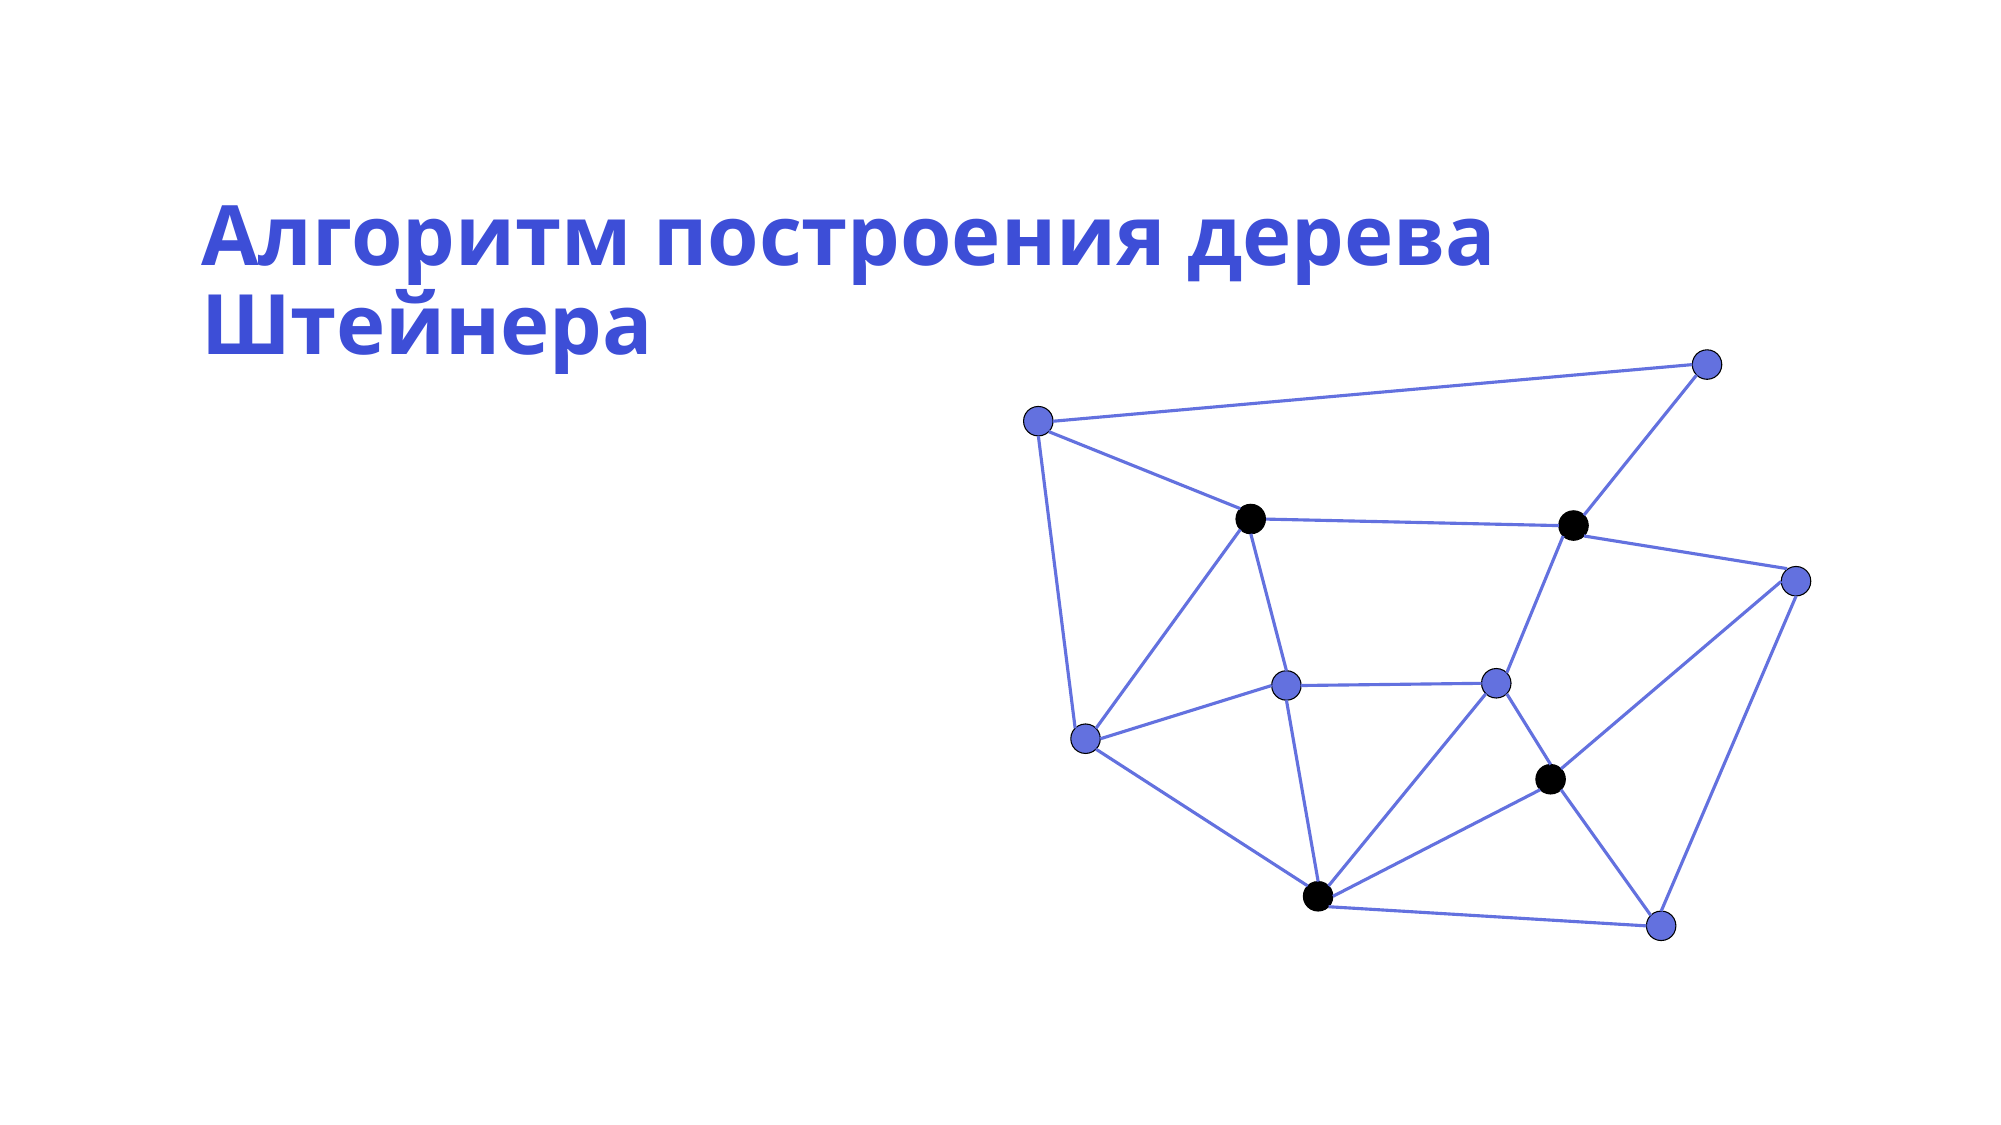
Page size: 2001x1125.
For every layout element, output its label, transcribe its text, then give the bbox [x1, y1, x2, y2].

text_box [1096, 529, 1241, 729]
text_box Алгоритм построения дерева Штейнера [186, 185, 1814, 306]
text_box [1534, 763, 1567, 796]
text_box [1053, 364, 1693, 422]
text_box [1302, 880, 1334, 913]
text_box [1286, 700, 1319, 882]
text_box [1048, 431, 1241, 509]
text_box [1069, 722, 1102, 755]
text_box [1022, 405, 1054, 437]
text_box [1561, 581, 1782, 769]
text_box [1095, 749, 1308, 886]
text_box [1661, 596, 1797, 912]
text_box [1691, 348, 1723, 381]
text_box [1270, 669, 1302, 702]
text_box [1780, 565, 1812, 597]
text_box [1480, 667, 1513, 700]
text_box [1265, 519, 1559, 526]
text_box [1328, 693, 1486, 886]
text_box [1583, 535, 1788, 569]
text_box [1328, 906, 1647, 926]
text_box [1506, 535, 1563, 673]
text_box [1558, 509, 1590, 542]
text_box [1038, 435, 1076, 729]
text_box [1506, 693, 1551, 765]
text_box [1332, 789, 1541, 897]
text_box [1250, 533, 1287, 671]
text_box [1583, 374, 1697, 516]
text_box [1645, 910, 1677, 942]
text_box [1100, 685, 1272, 739]
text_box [1561, 789, 1651, 916]
text_box [1234, 503, 1267, 535]
